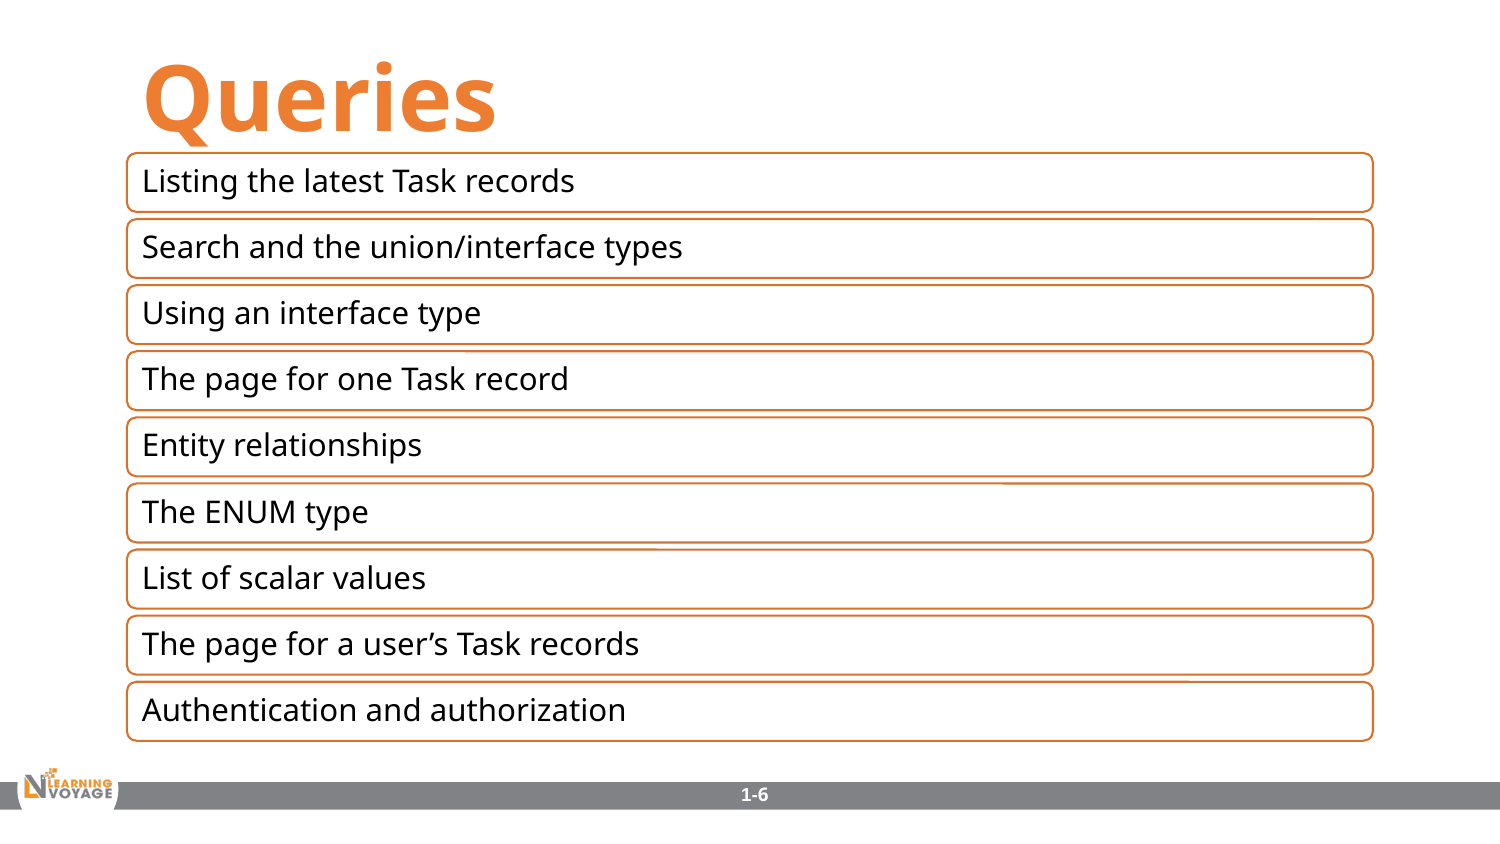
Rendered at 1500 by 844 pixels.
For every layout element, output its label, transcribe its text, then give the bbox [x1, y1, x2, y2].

text_box Queries [126, 37, 1231, 152]
slide_number 1-6 [692, 770, 784, 821]
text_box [126, 152, 1374, 742]
picture [0, 706, 144, 844]
